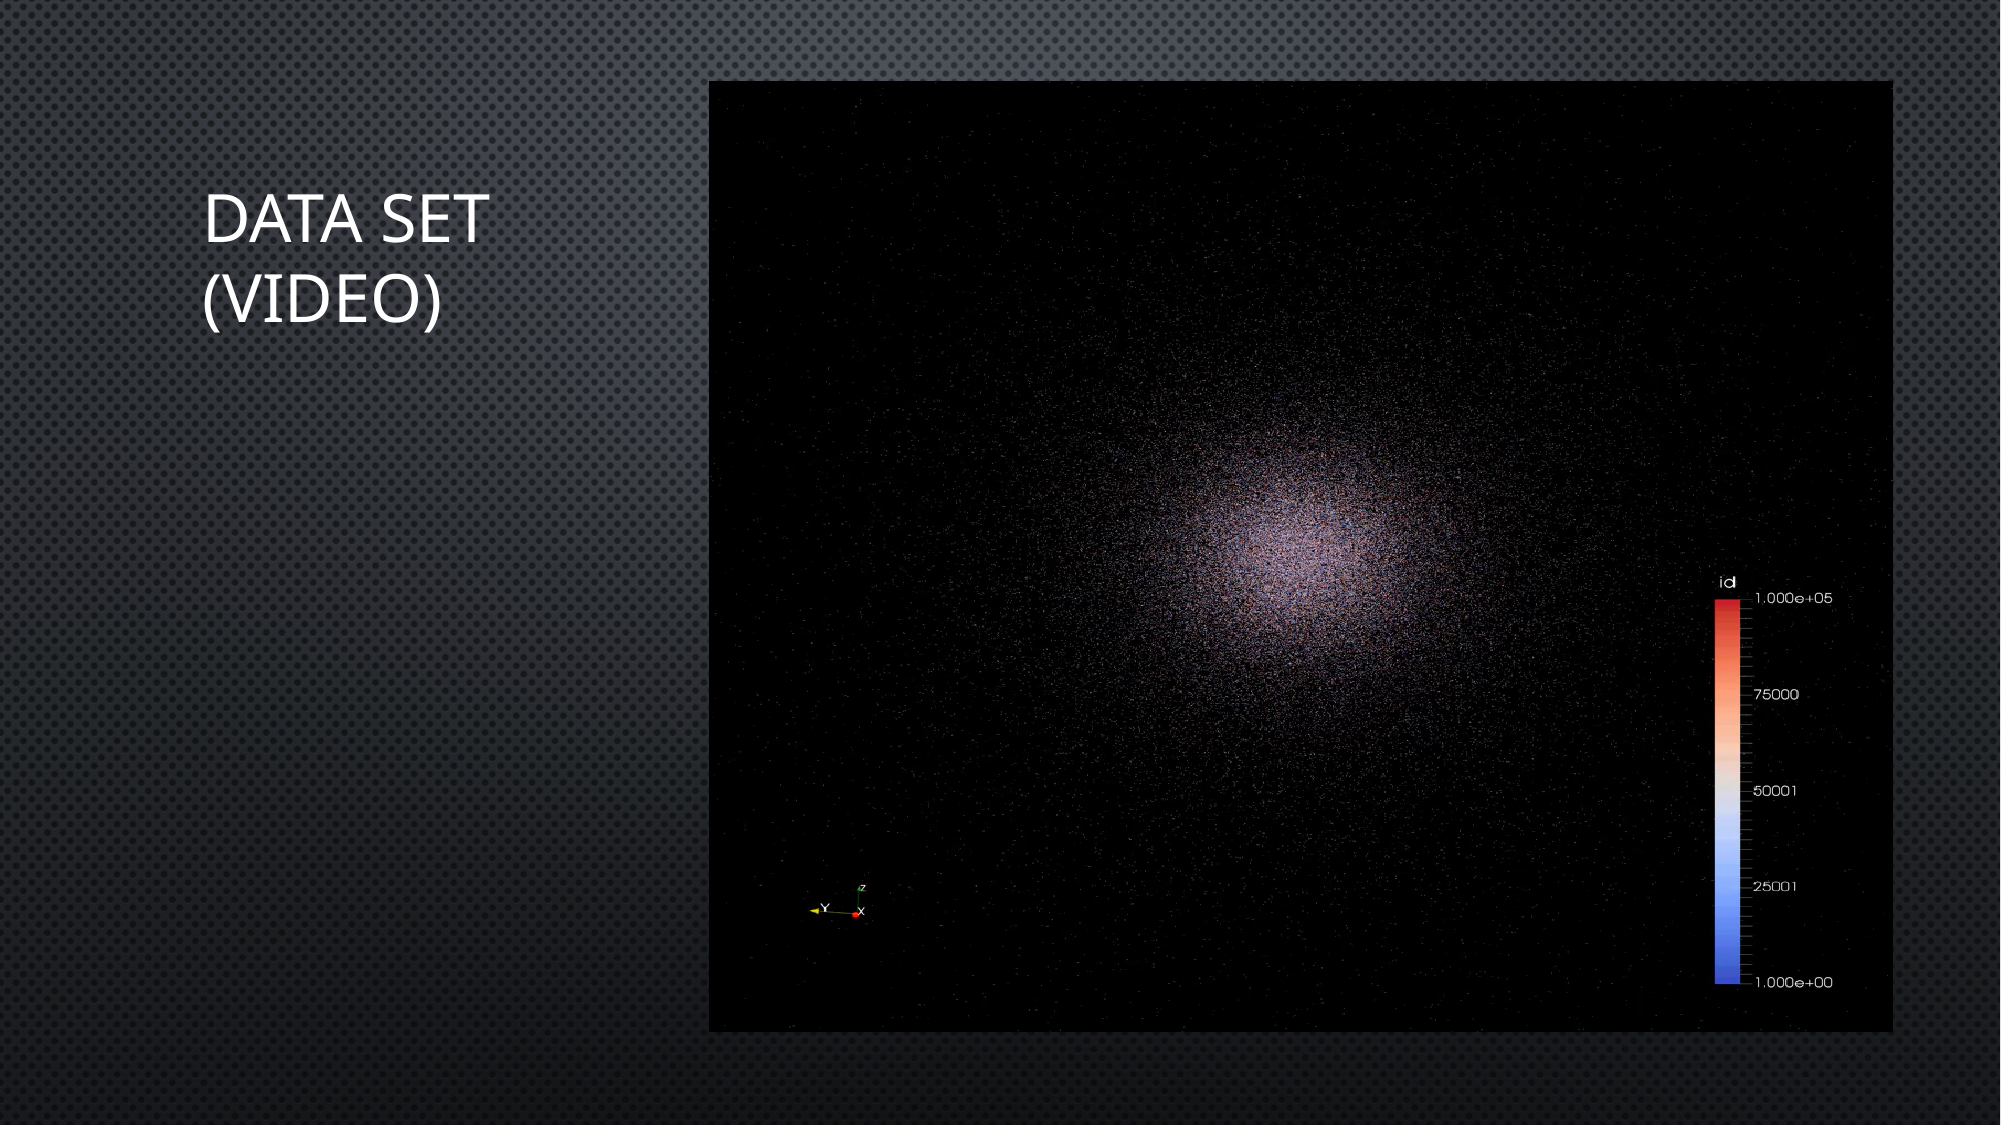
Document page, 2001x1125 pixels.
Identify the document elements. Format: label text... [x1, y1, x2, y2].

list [708, 80, 1894, 1033]
title Data Set (VIDEO) [187, 99, 708, 413]
